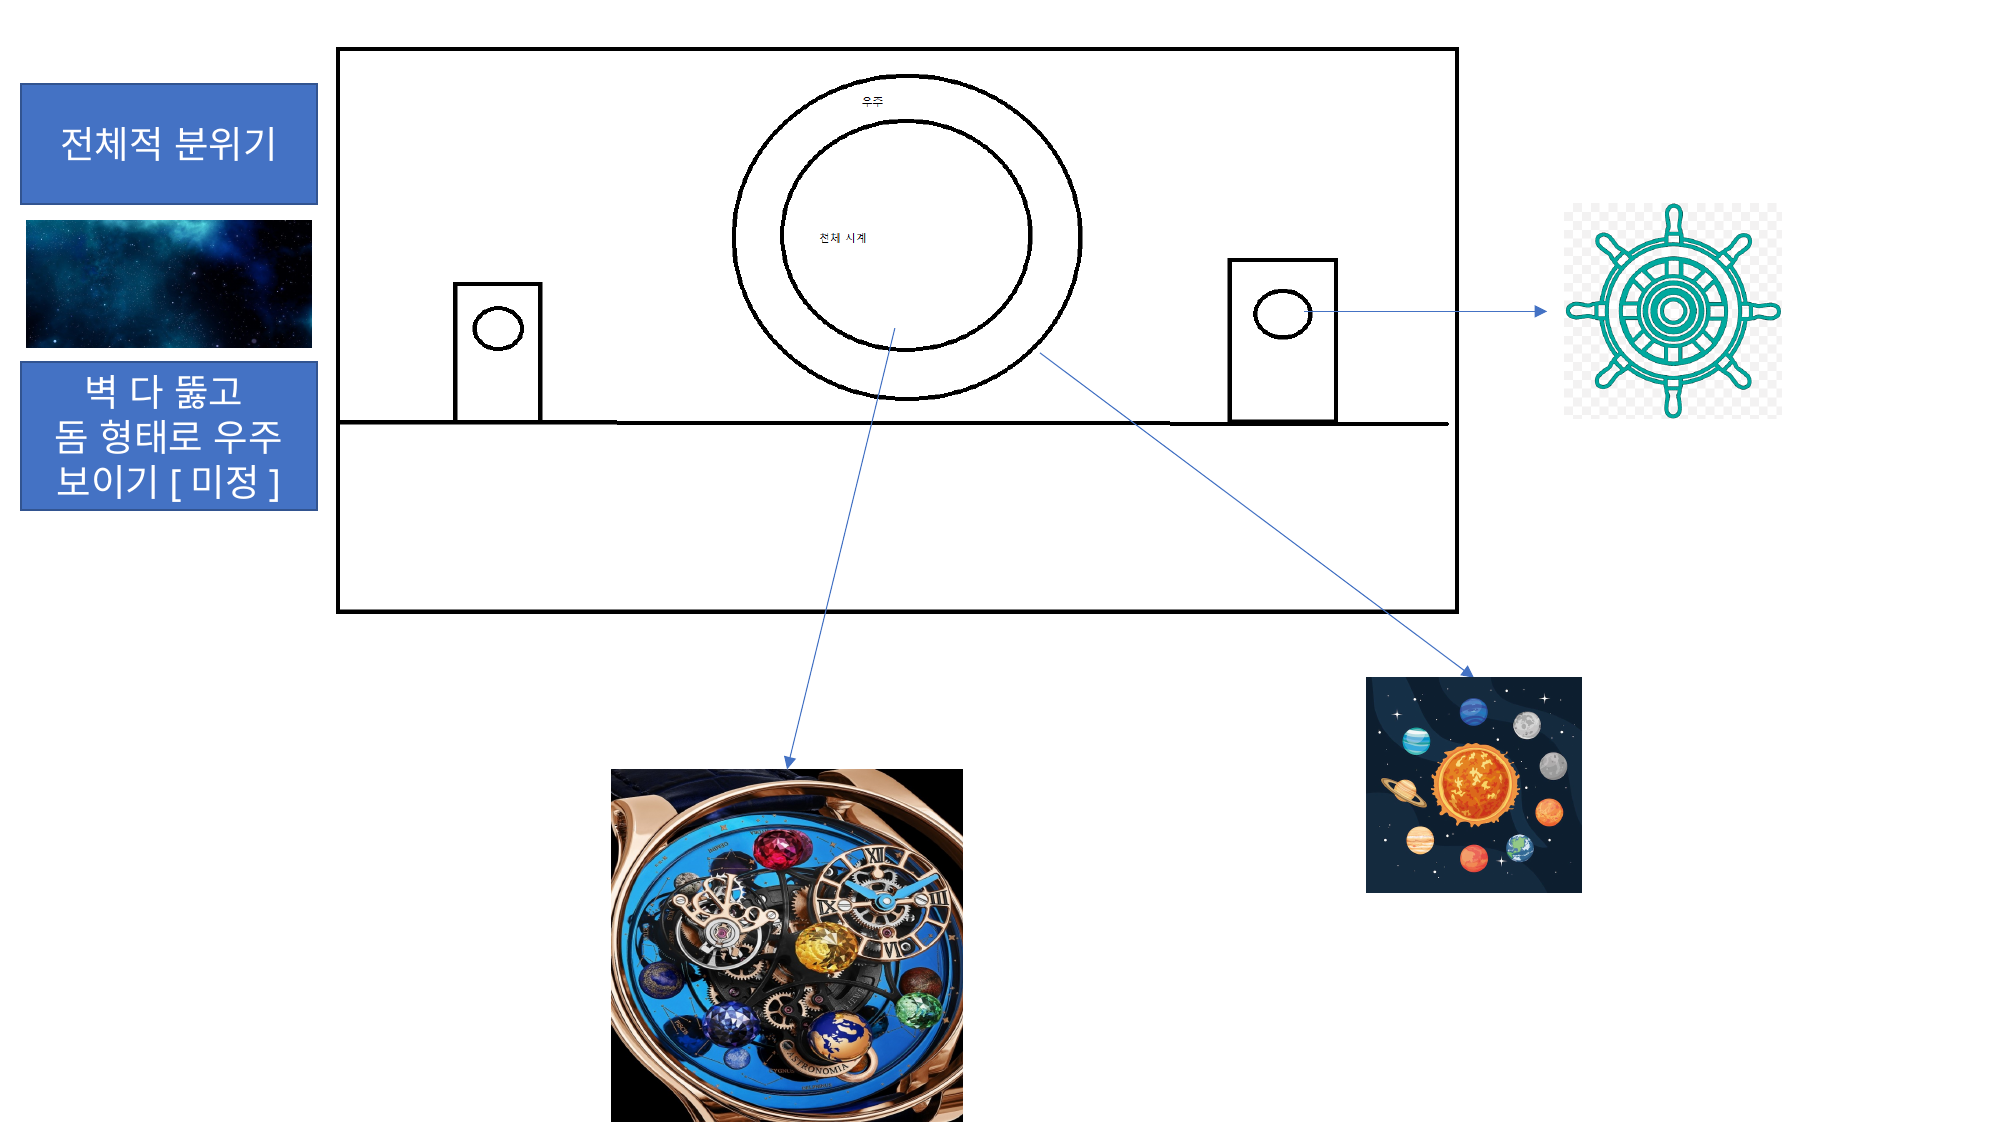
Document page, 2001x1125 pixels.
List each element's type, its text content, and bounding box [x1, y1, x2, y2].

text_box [787, 328, 895, 770]
picture [1564, 203, 1782, 419]
text_box 벽 다 뚫고 돔 형태로 우주 보이기[미정] [20, 361, 268, 511]
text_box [1039, 352, 1474, 678]
text_box 전체적 분위기 [20, 83, 268, 205]
picture [26, 25, 1582, 893]
picture [611, 769, 963, 1122]
